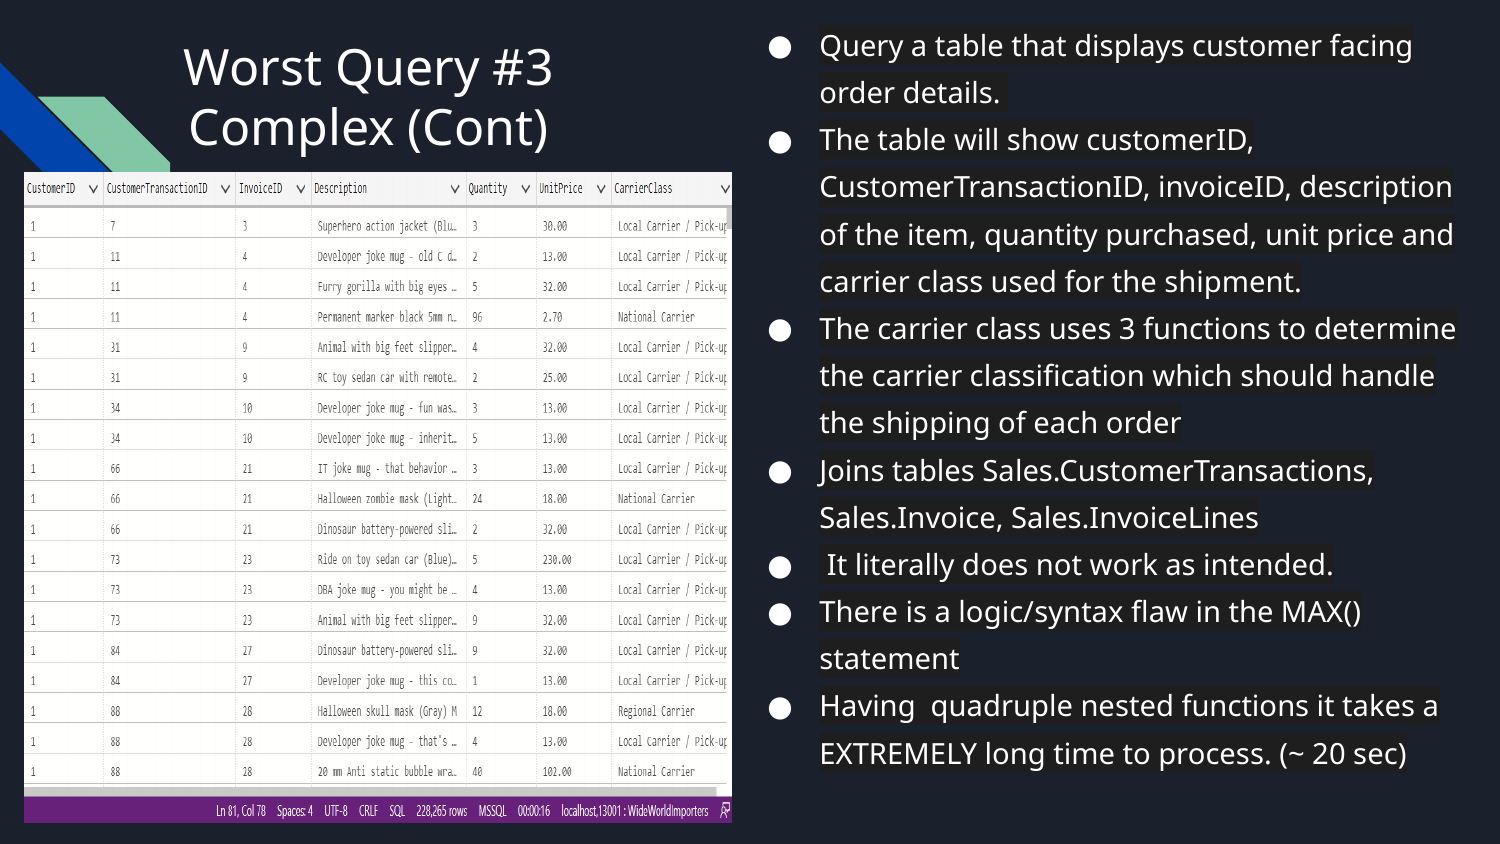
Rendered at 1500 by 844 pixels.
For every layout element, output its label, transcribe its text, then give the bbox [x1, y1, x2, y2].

text_box Worst Query #3 Complex (Cont) [74, 20, 663, 170]
picture [24, 171, 732, 824]
text_box Query a table that displays customer facing order details. The table will show customerID, CustomerTransactionID, invoiceID, description of the item, quantity purchased, unit price and carrier class used for the shipment. The carrier class uses 3 functions to determine the carrier classification which should handle the shipping of each order Joins tables Sales.CustomerTransactions, Sales.Invoice, Sales.InvoiceLines It literally does not work as intended. There is a logic/syntax flaw in the MAX() statement Having quadruple nested functions it takes a EXTREMELY long time to process. (~ 20 sec) [729, 0, 1500, 823]
